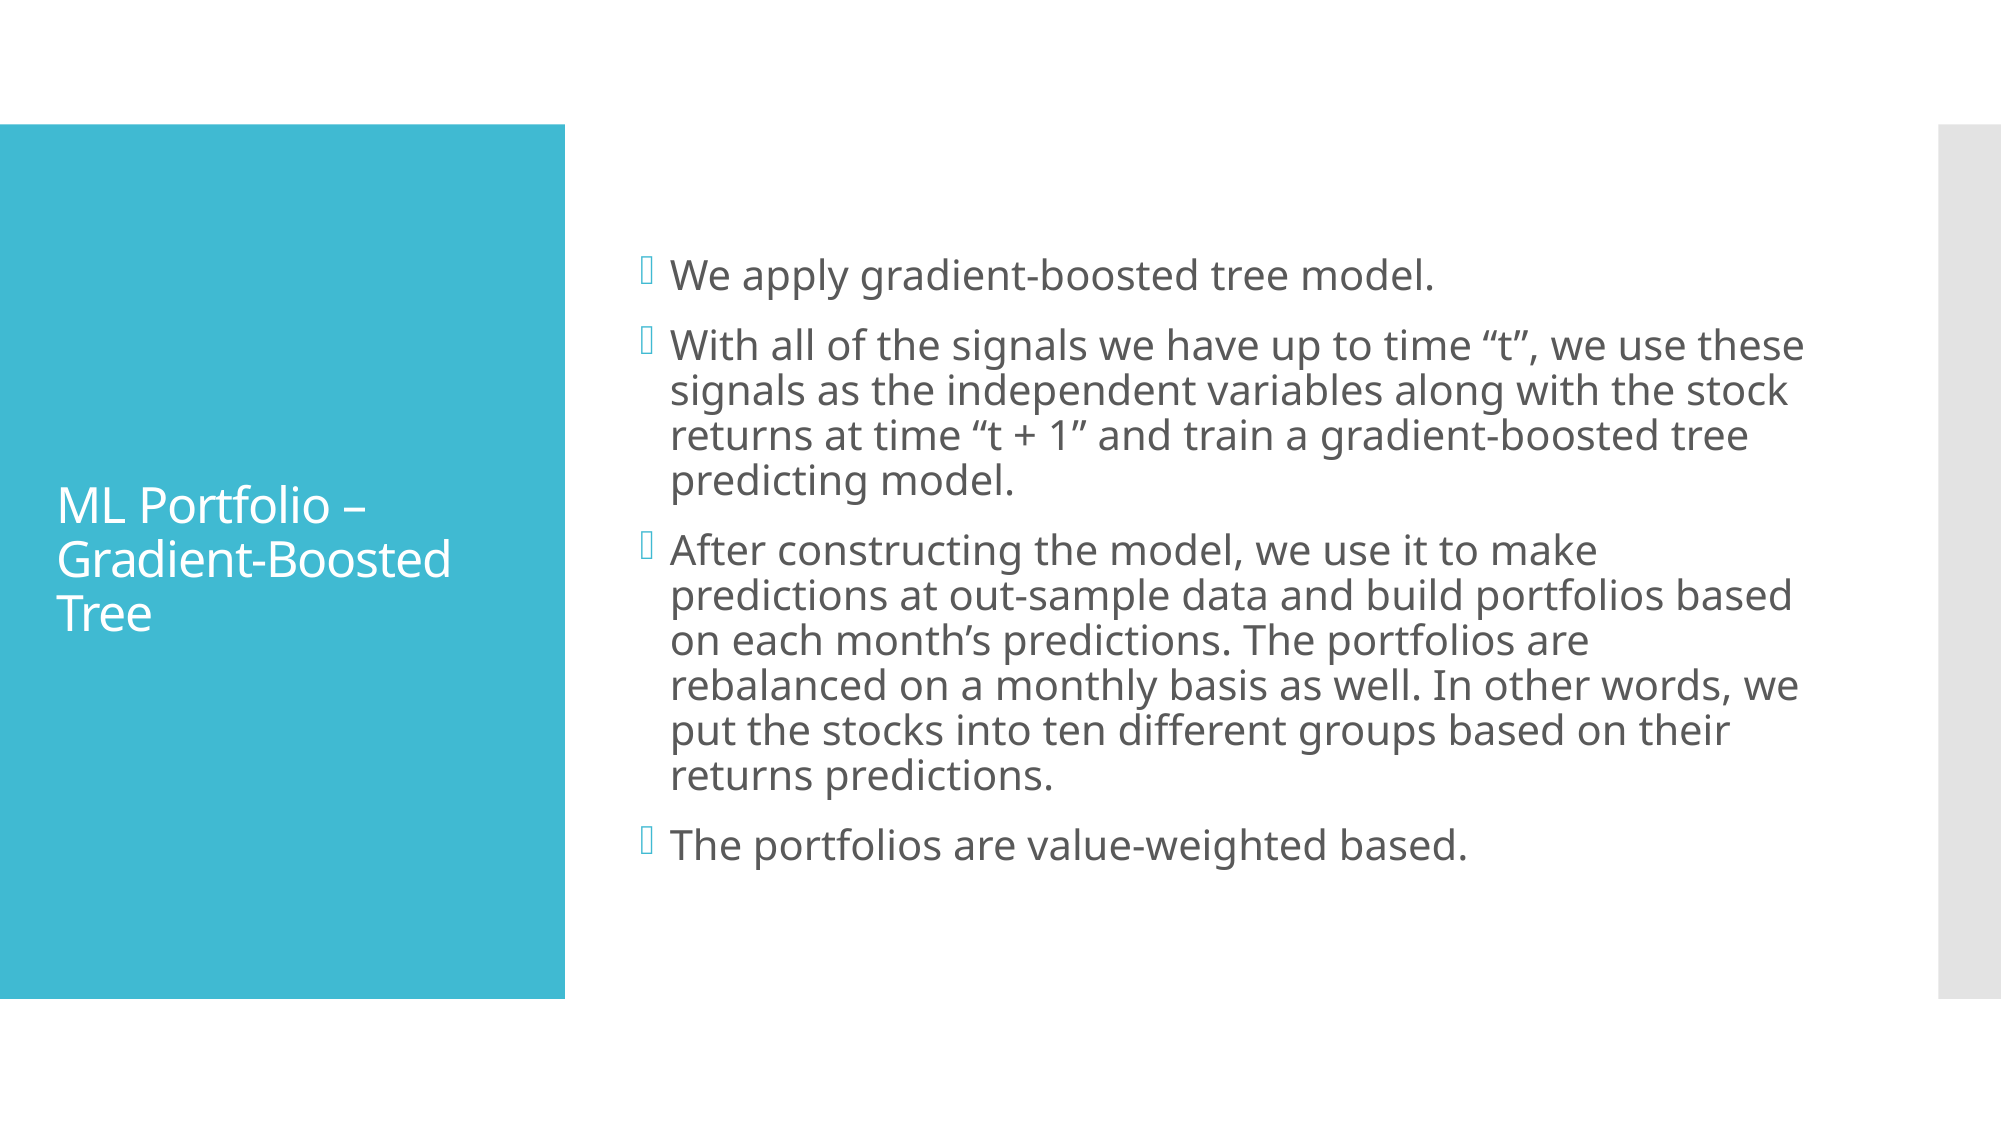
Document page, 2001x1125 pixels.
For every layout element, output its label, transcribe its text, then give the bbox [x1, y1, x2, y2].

title ML Portfolio – Gradient-Boosted Tree [41, 184, 525, 940]
list We apply gradient-boosted tree model. With all of the signals we have up to time “t”, we use these signals as the independent variables along with the stock returns at time “t + 1” and train a gradient-boosted tree predicting model. After constructing the model, we use it to make predictions at out-sample data and build portfolios based on each month’s predictions. The portfolios are rebalanced on a monthly basis as well. In other words, we put the stocks into ten different groups based on their returns predictions. The portfolios are value-weighted based. [624, 141, 1825, 982]
